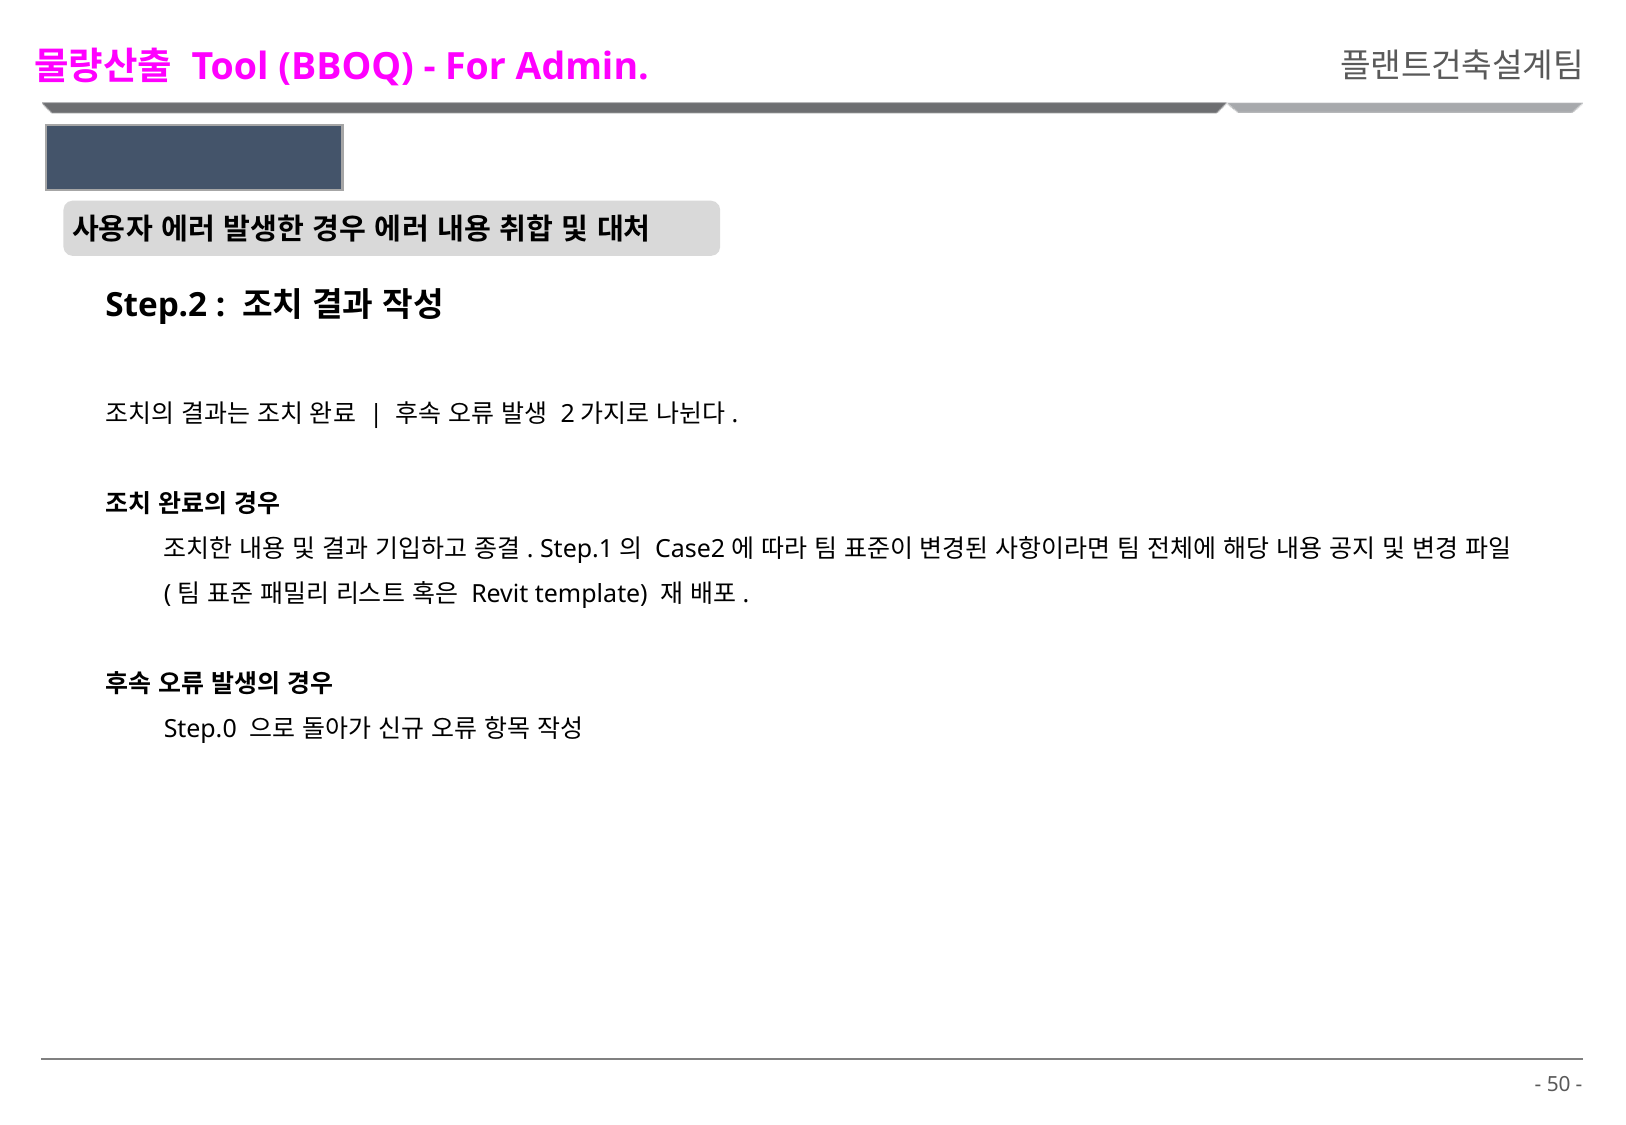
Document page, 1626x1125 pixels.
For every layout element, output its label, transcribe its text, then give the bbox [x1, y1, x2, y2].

text_box Step.2 : 조치 결과 작성 조치의 결과는 조치 완료 | 후속 오류 발생 2가지로 나뉜다. 조치 완료의 경우 조치한 내용 및 결과 기입하고 종결. Step.1의 Case2에 따라 팀 표준이 변경된 사항이라면 팀 전체에 해당 내용 공지 및 변경 파일(팀 표준 패밀리 리스트 혹은 Revit template) 재 배포. 후속 오류 발생의 경우 Step.0 으로 돌아가 신규 오류 항목 작성 [90, 255, 1551, 750]
text_box 2. Admin.’s Role [45, 124, 344, 191]
picture [42, 102, 1583, 114]
text_box 물량산출 Tool (BBOQ) - For Admin. [19, 34, 665, 95]
text_box 사용자 에러 발생한 경우 에러 내용 취합 및 대처 [62, 199, 722, 257]
text_box 플랜트건축설계팀 [1339, 43, 1584, 84]
